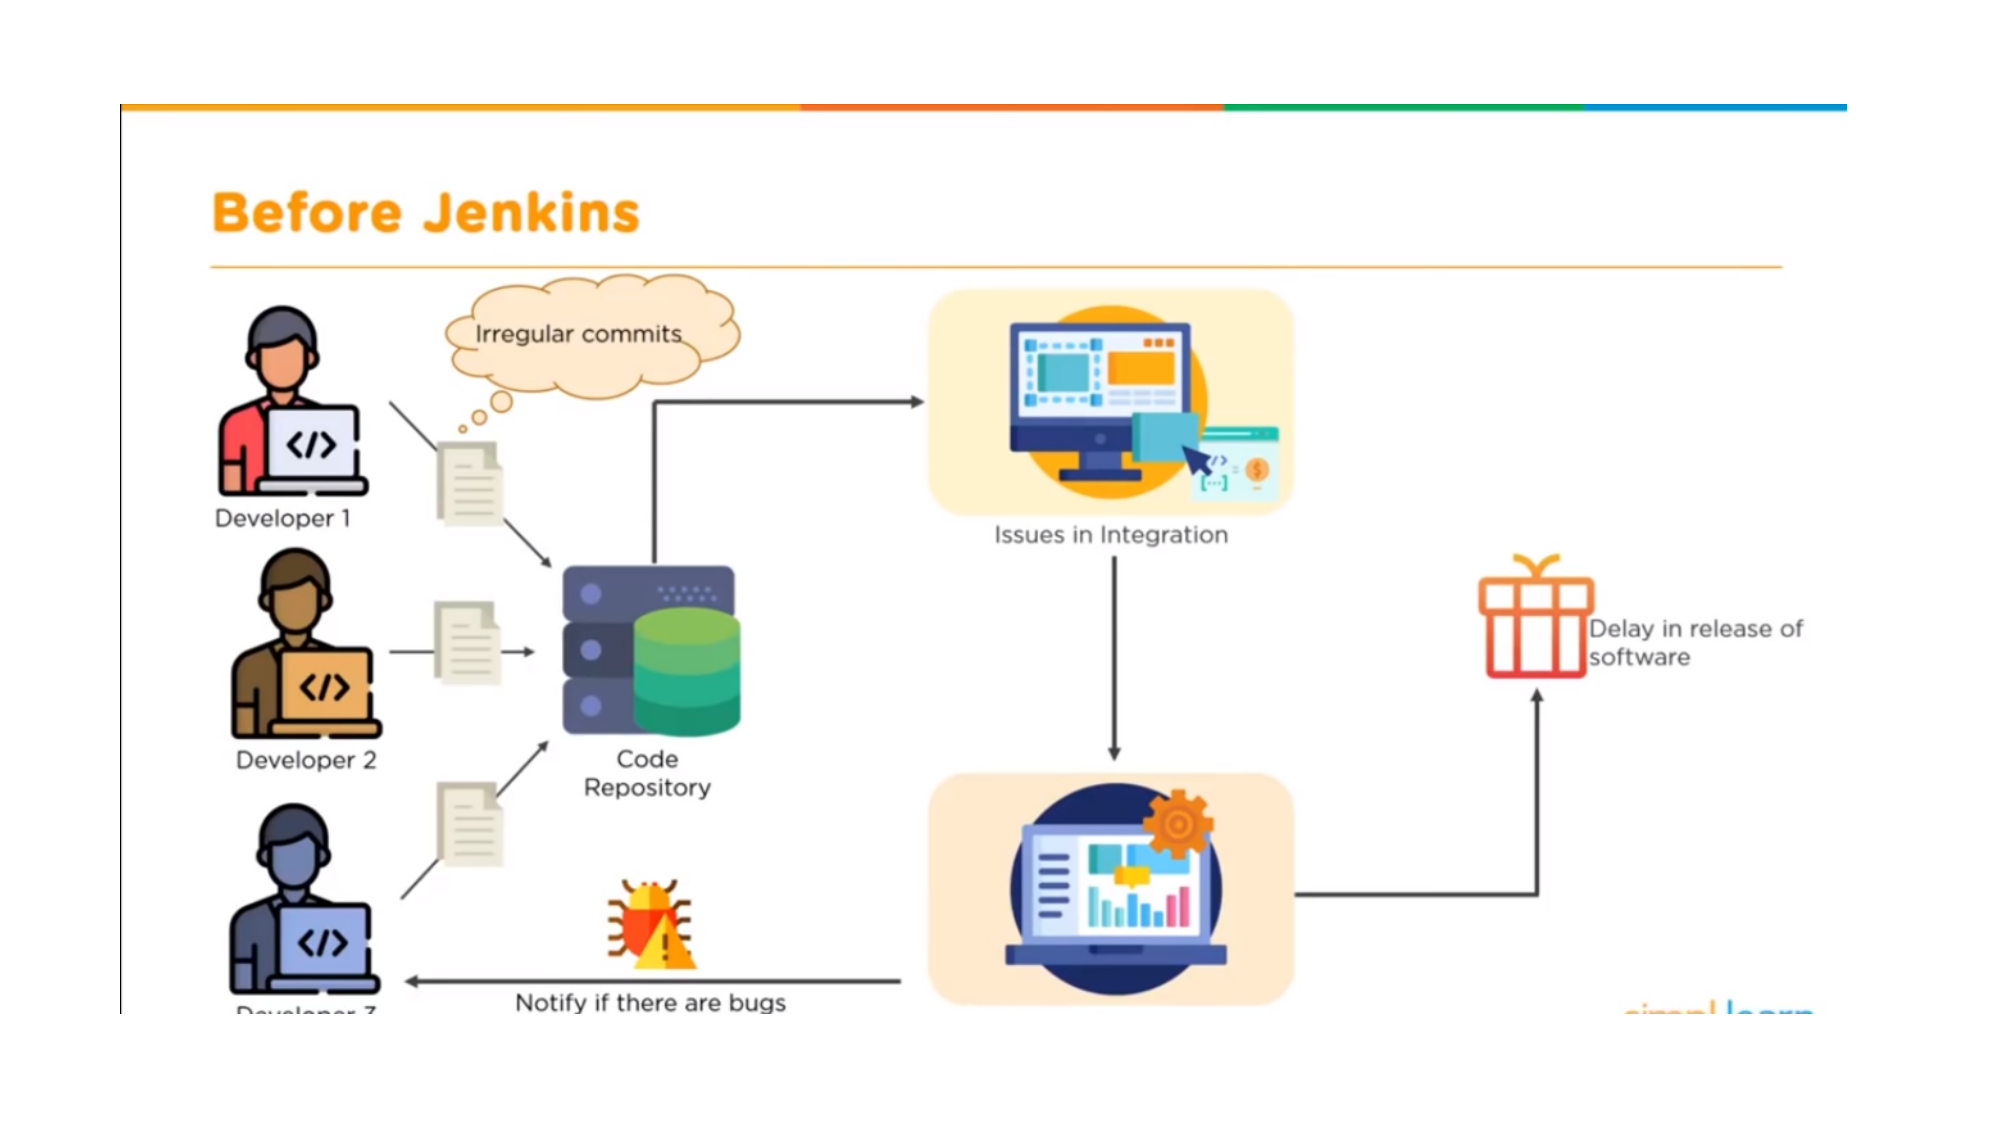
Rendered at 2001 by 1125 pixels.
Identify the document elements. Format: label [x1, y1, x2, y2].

list [120, 104, 1847, 1014]
